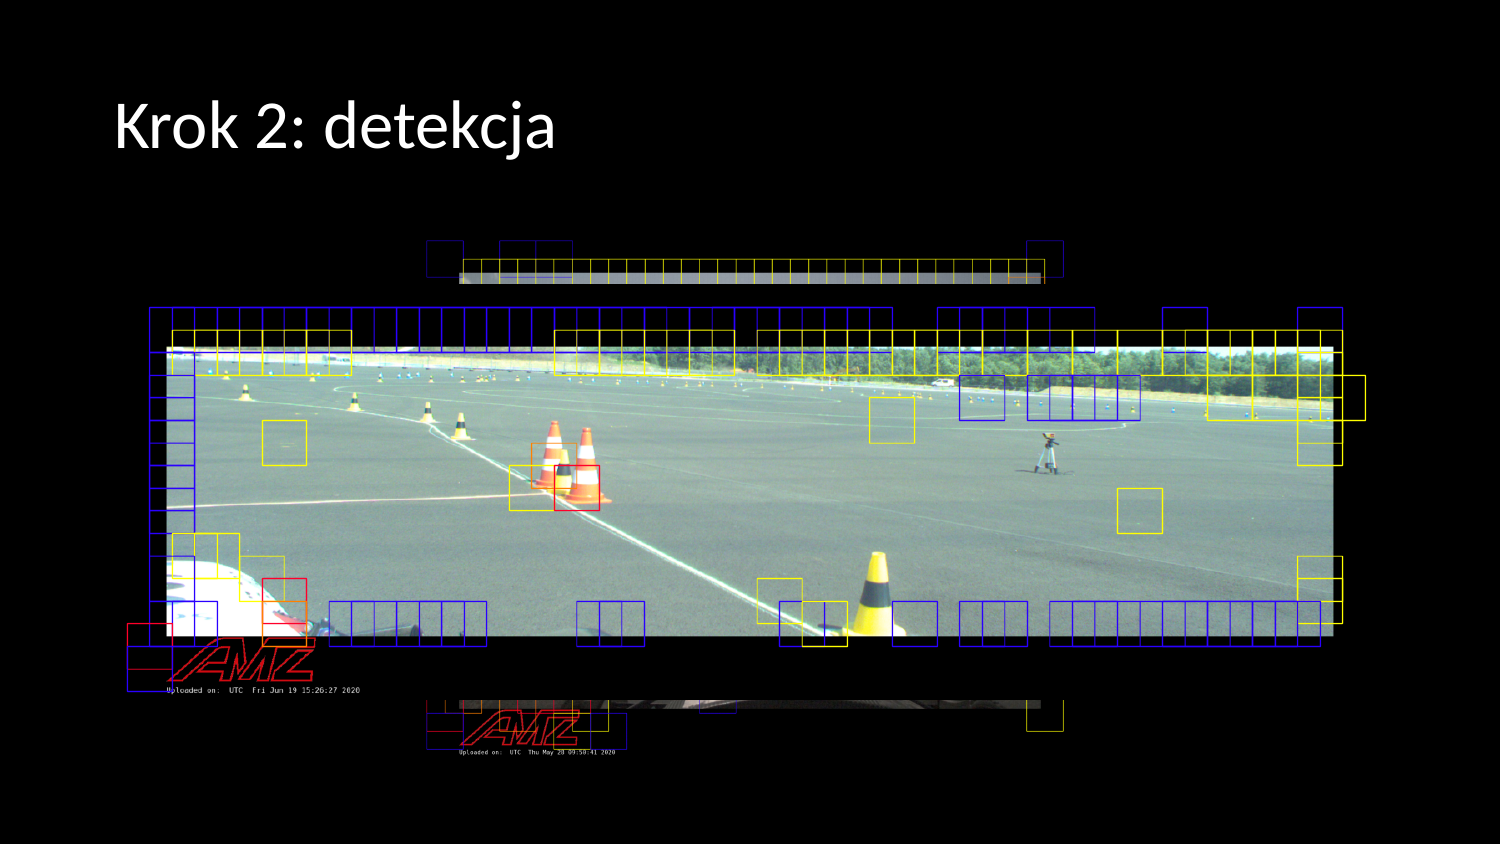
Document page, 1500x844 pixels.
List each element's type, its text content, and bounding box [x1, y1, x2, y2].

title Krok 2: detekcja [103, 44, 1397, 208]
picture [102, 222, 1398, 761]
